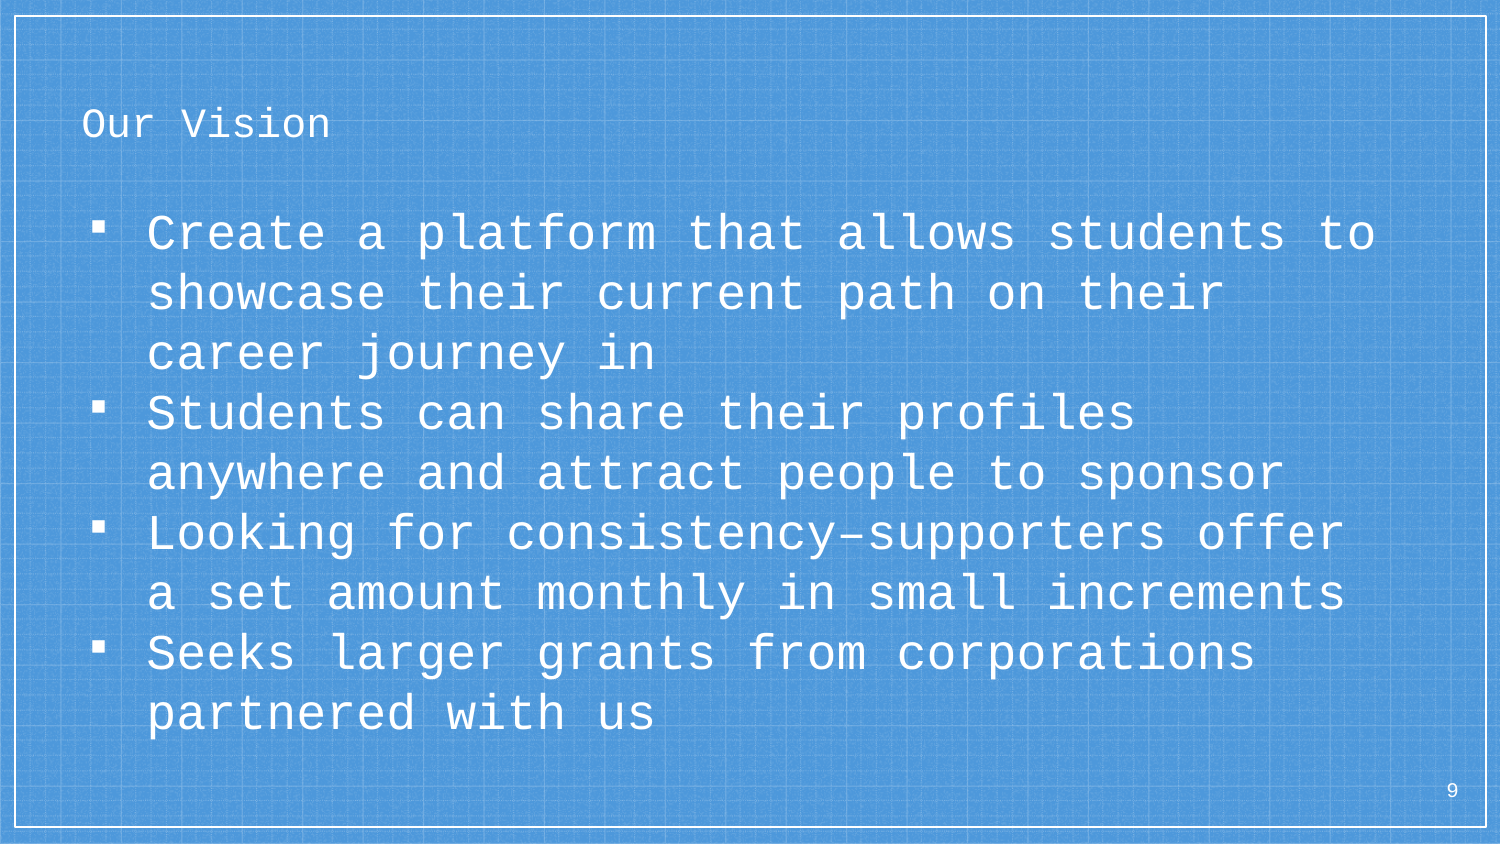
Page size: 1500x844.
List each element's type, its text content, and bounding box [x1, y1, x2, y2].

list Create a platform that allows students to showcase their current path on their career journey in Students can share their profiles anywhere and attract people to sponsor Looking for consistency–supporters offer a set amount monthly in small increments Seeks larger grants from corporations partnered with us [56, 184, 1417, 782]
title Our Vision [66, 81, 1417, 149]
picture [0, 0, 1500, 844]
slide_number 9 [1398, 761, 1474, 810]
